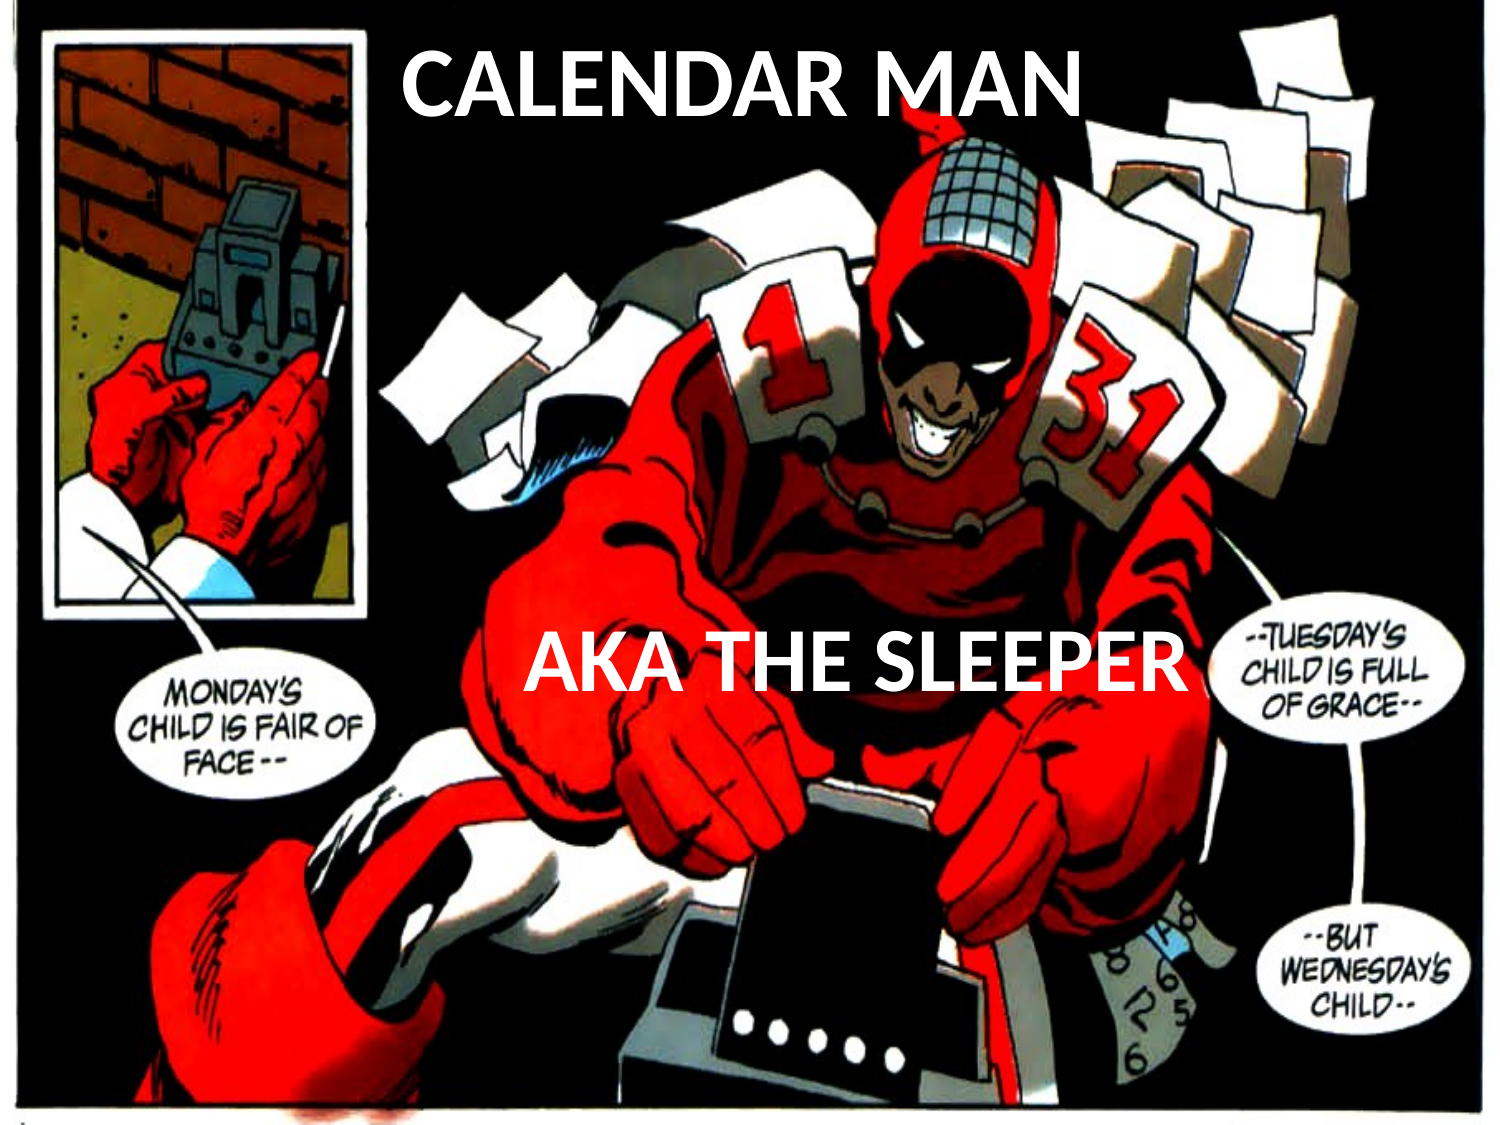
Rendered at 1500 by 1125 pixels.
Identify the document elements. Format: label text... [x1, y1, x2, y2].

picture [0, 0, 1500, 1125]
text_box CALENDAR MAN [387, 9, 1101, 145]
text_box AKA THE SLEEPER [508, 592, 1206, 718]
